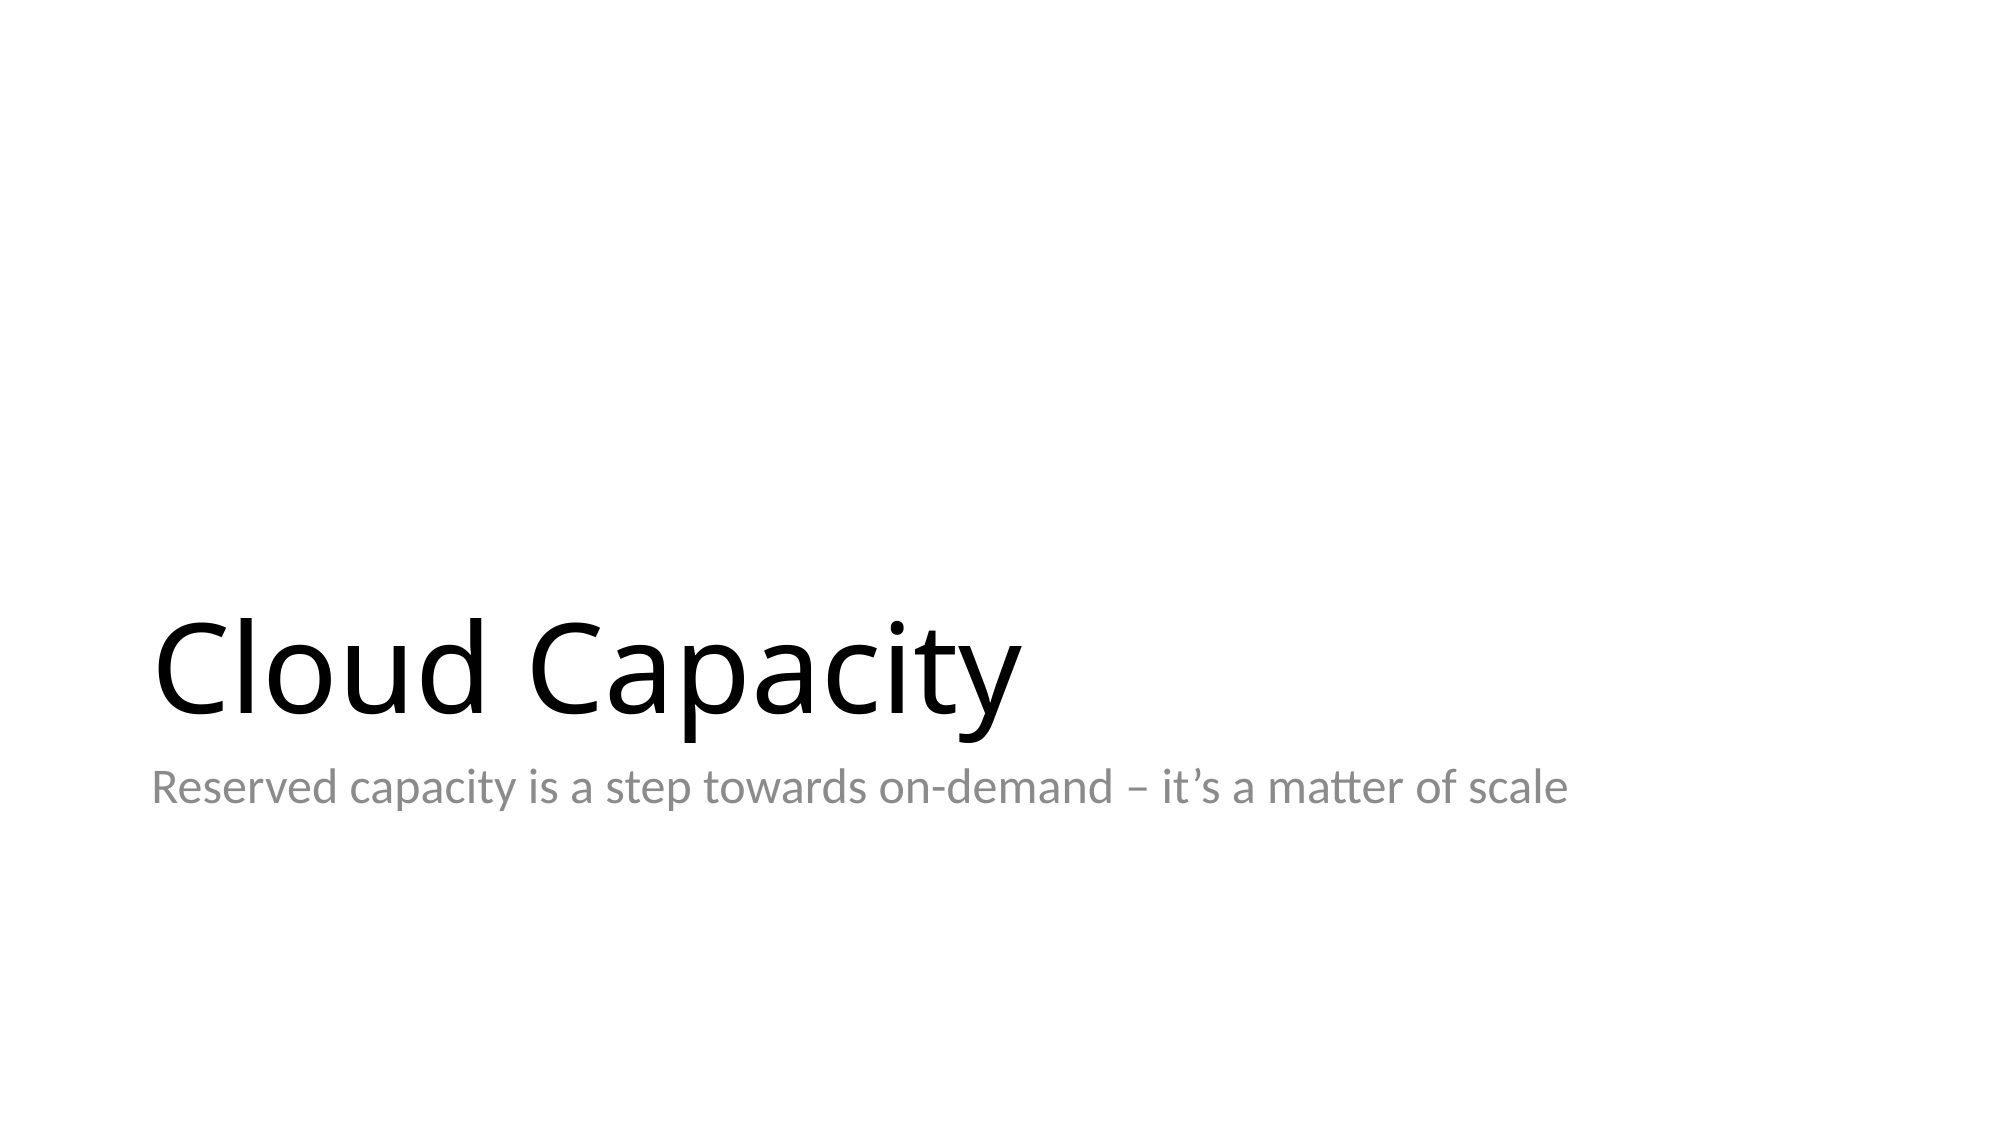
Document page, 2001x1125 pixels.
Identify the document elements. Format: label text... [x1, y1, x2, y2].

title Cloud Capacity [136, 280, 1862, 749]
list Reserved capacity is a step towards on-demand – it’s a matter of scale [136, 752, 1862, 999]
